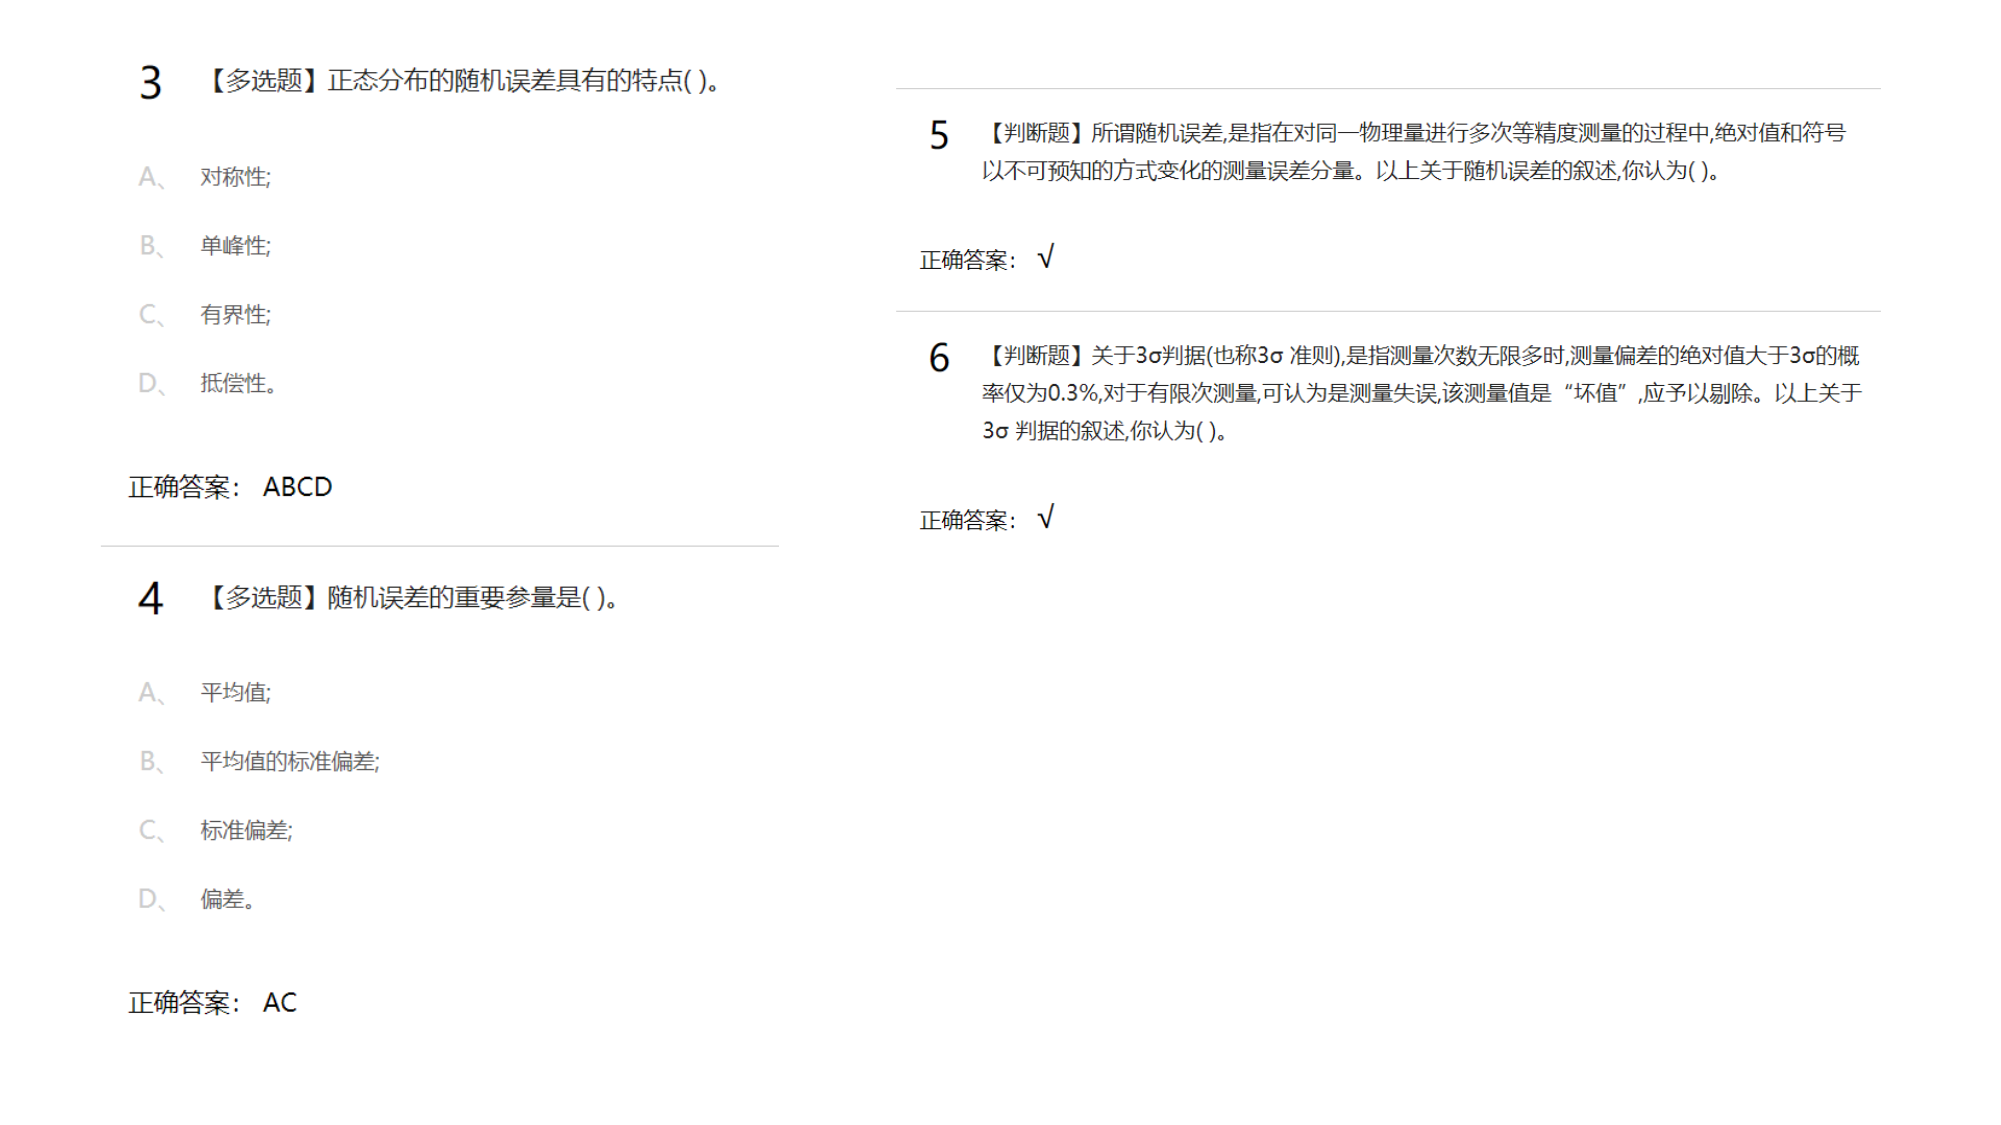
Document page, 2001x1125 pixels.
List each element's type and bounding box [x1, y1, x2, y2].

picture [867, 85, 1956, 593]
picture [65, 36, 779, 1042]
